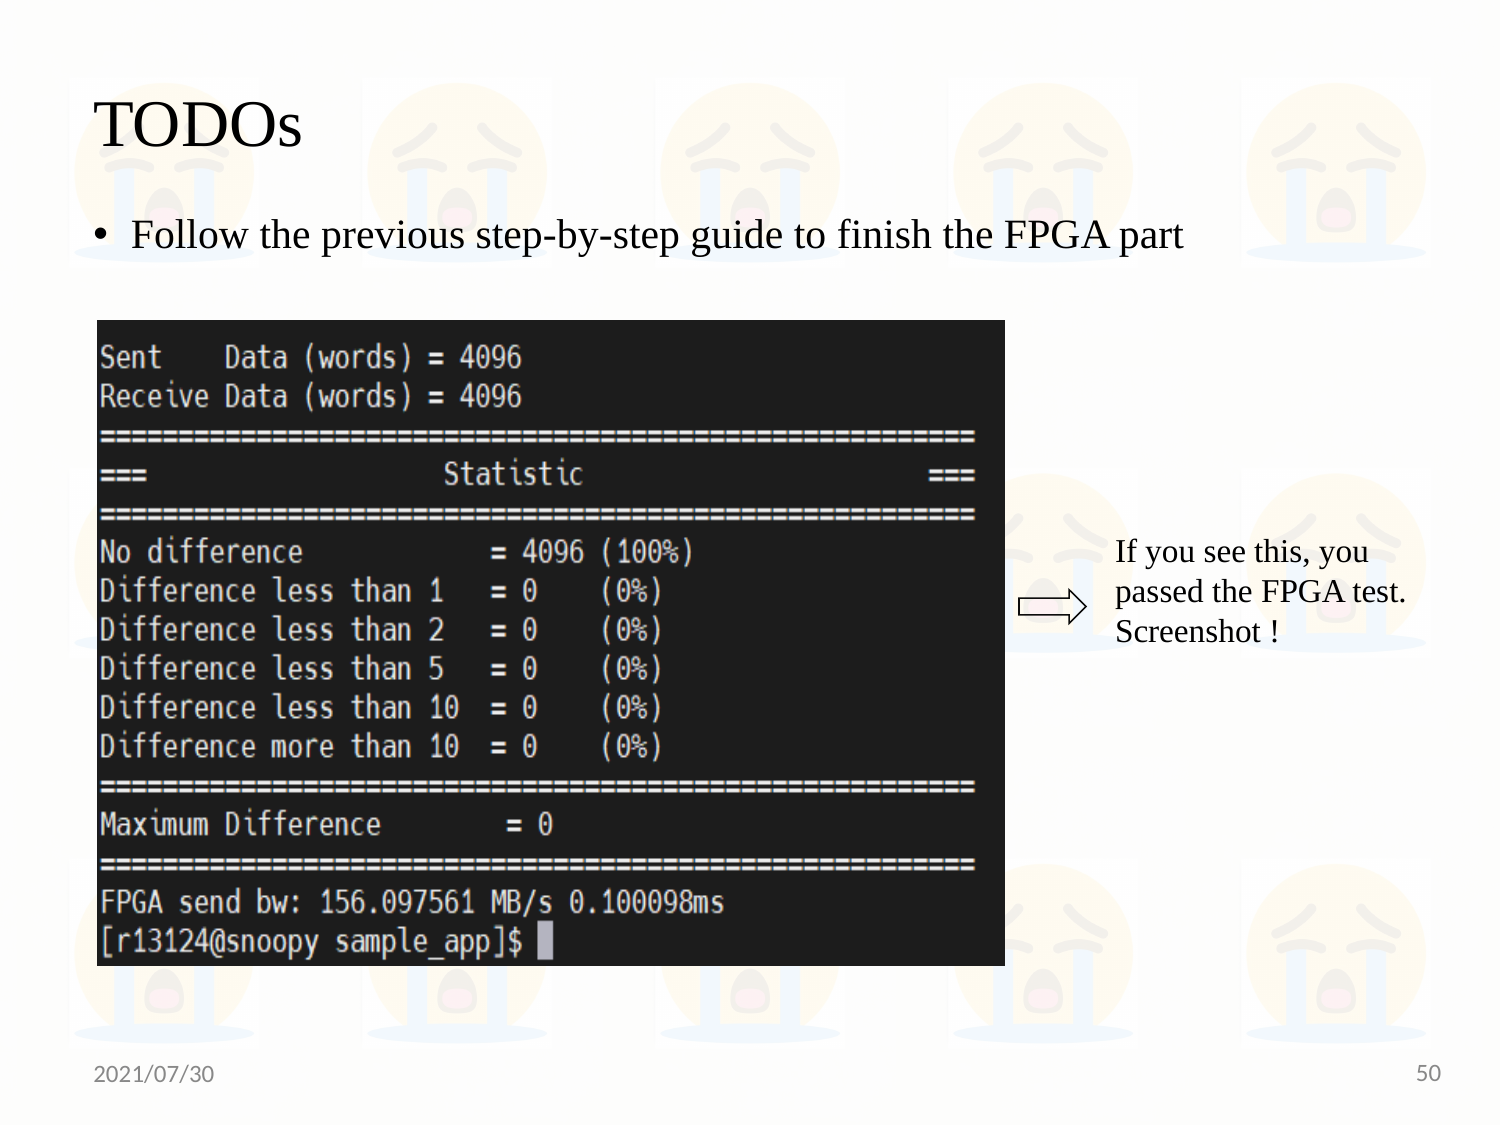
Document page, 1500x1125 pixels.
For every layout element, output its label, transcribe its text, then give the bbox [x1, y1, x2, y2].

text_box [1018, 589, 1086, 624]
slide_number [78, 1042, 416, 1103]
list Follow the previous step-by-step guide to finish the FPGA part [78, 205, 1433, 1042]
title TODOs [78, 59, 1433, 190]
text_box If you see this, you passed the FPGA test. Screenshot ! [1100, 521, 1476, 657]
picture [96, 319, 1006, 966]
slide_number 50 [1118, 1041, 1457, 1101]
